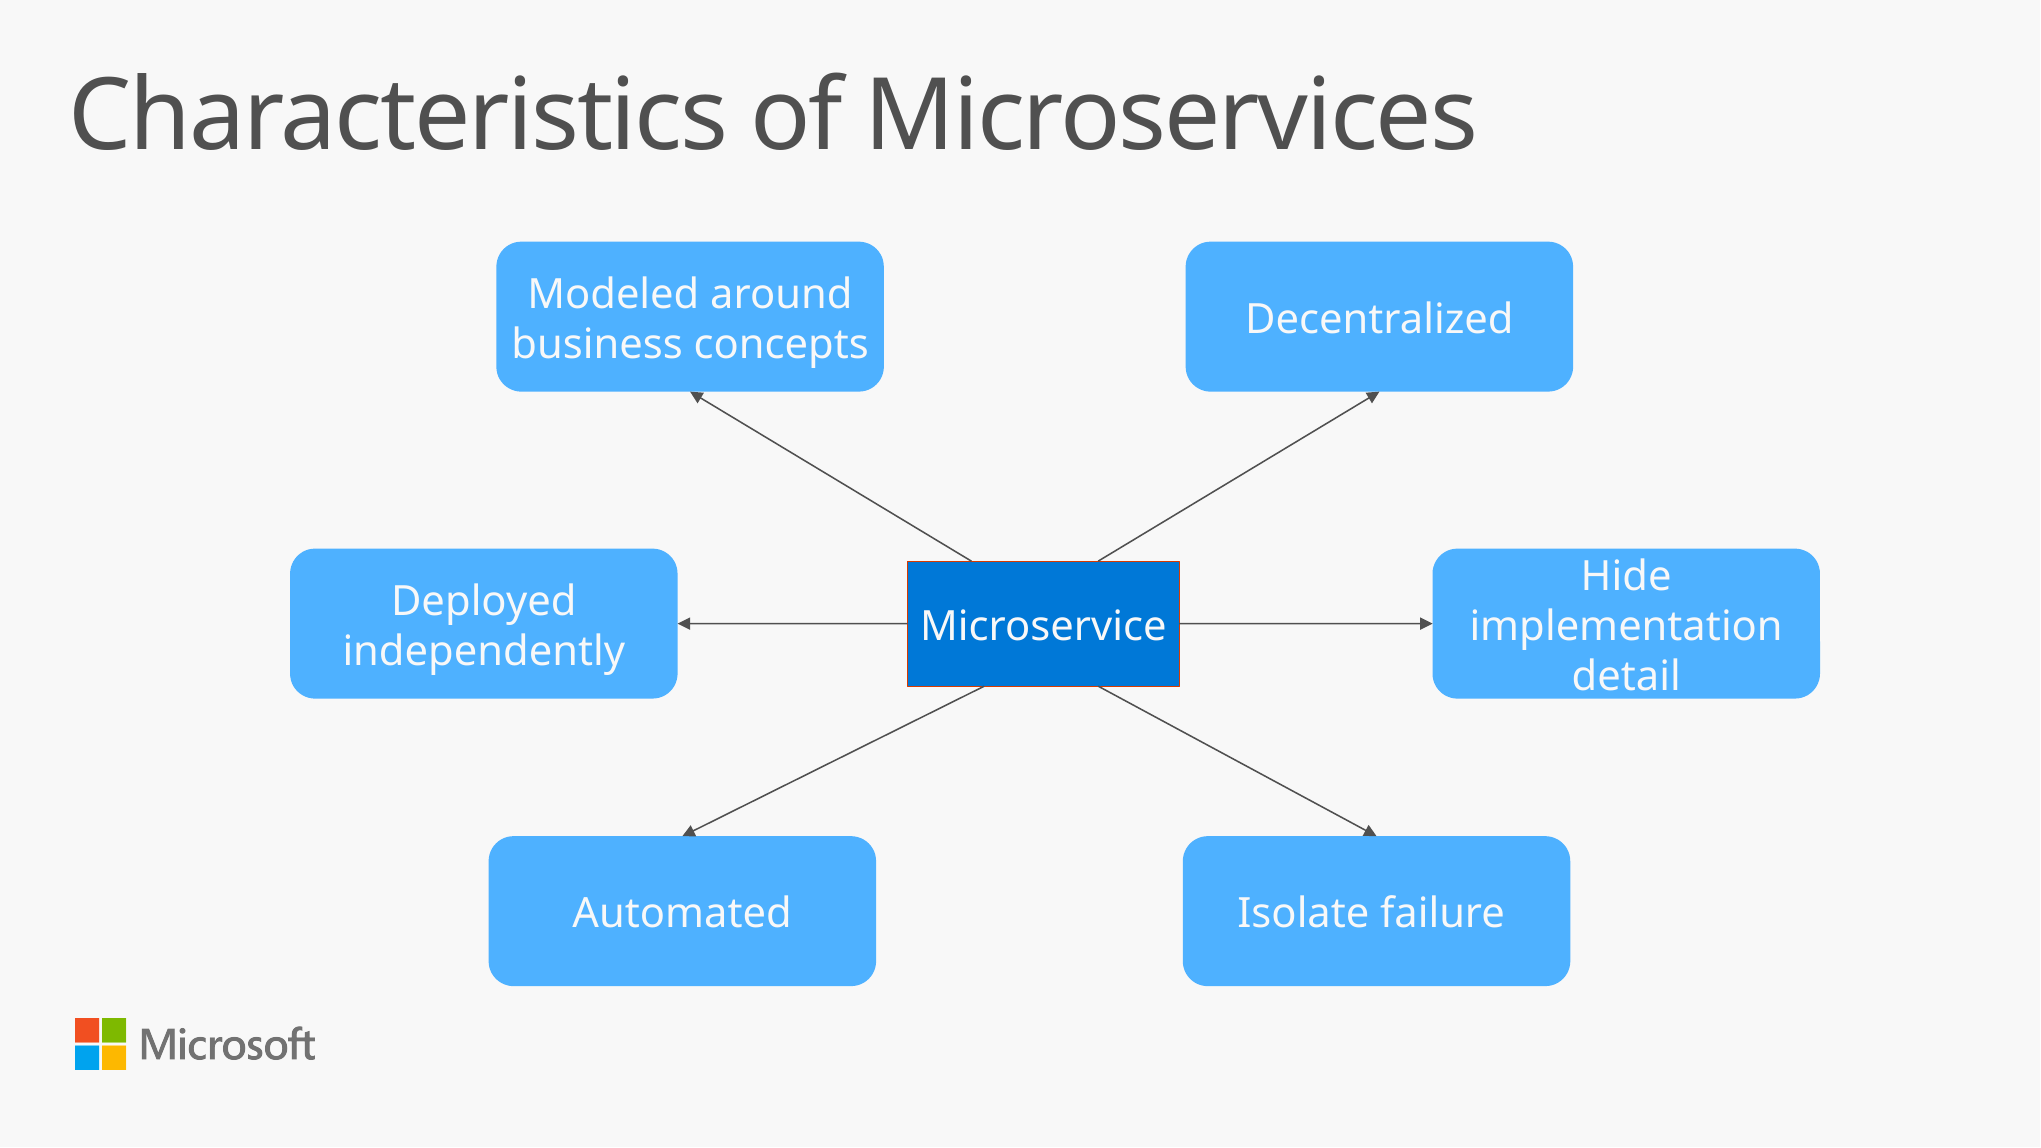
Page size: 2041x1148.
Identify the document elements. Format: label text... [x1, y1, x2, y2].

text_box Hide implementation detail [1431, 547, 1821, 700]
text_box Modeled around business concepts [495, 240, 885, 393]
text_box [682, 685, 985, 837]
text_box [1097, 685, 1377, 837]
picture [75, 1018, 315, 1070]
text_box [1097, 391, 1380, 562]
text_box Automated [487, 835, 878, 988]
text_box Decentralized [1184, 240, 1575, 393]
text_box Microservice [907, 560, 1180, 687]
text_box Deployed independently [289, 547, 679, 700]
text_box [689, 391, 972, 562]
text_box Isolate failure [1181, 835, 1572, 988]
title Characteristics of Microservices [45, 48, 1996, 199]
